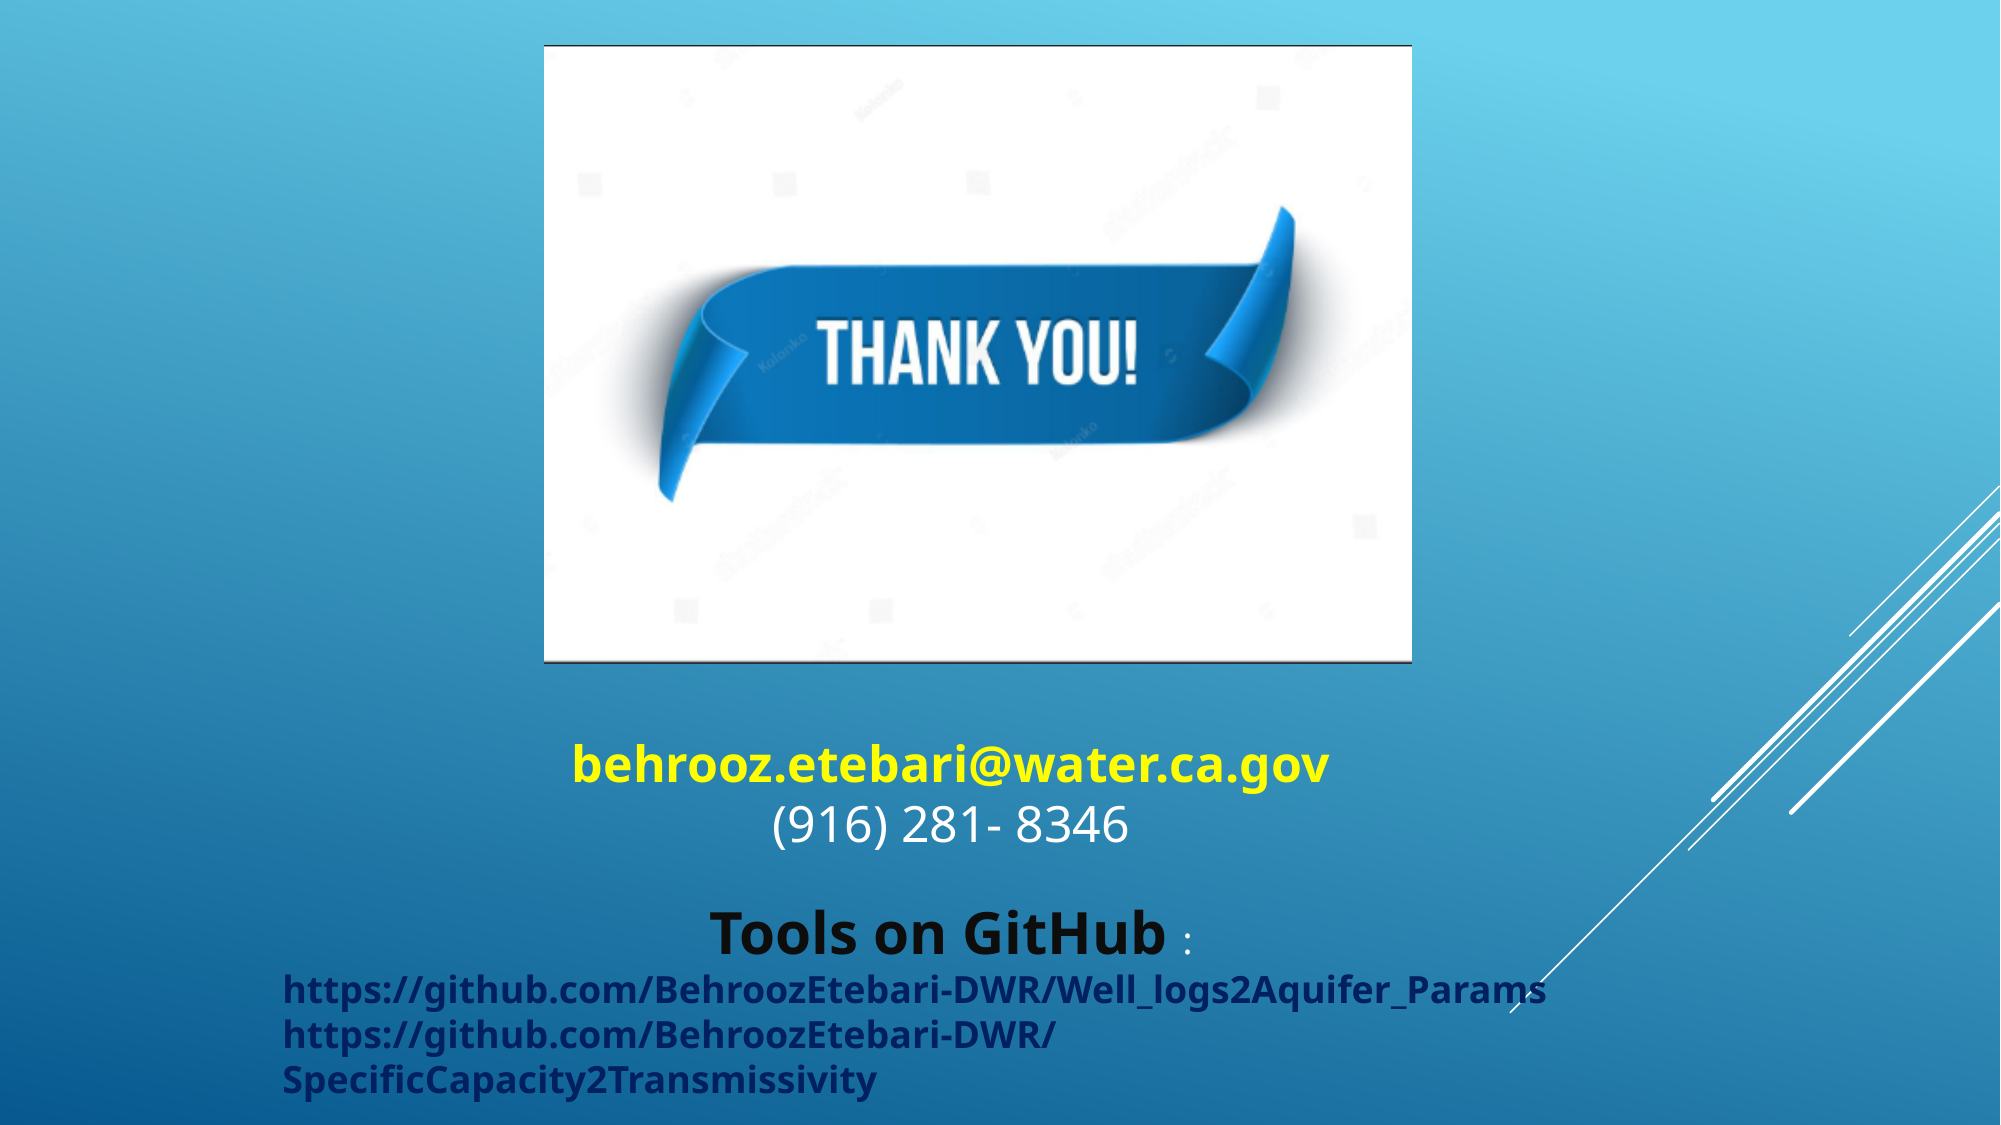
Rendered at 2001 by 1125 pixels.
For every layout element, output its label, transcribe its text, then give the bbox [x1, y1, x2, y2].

text_box Tools on GitHub : https://github.com/BehroozEtebari-DWR/Well_logs2Aquifer_Params https://github.com/BehroozEtebari-DWR/SpecificCapacity2Transmissivity [267, 889, 1635, 1109]
picture [544, 45, 1412, 664]
text_box behrooz.etebari@water.ca.gov (916) 281- 8346 [557, 725, 1345, 861]
